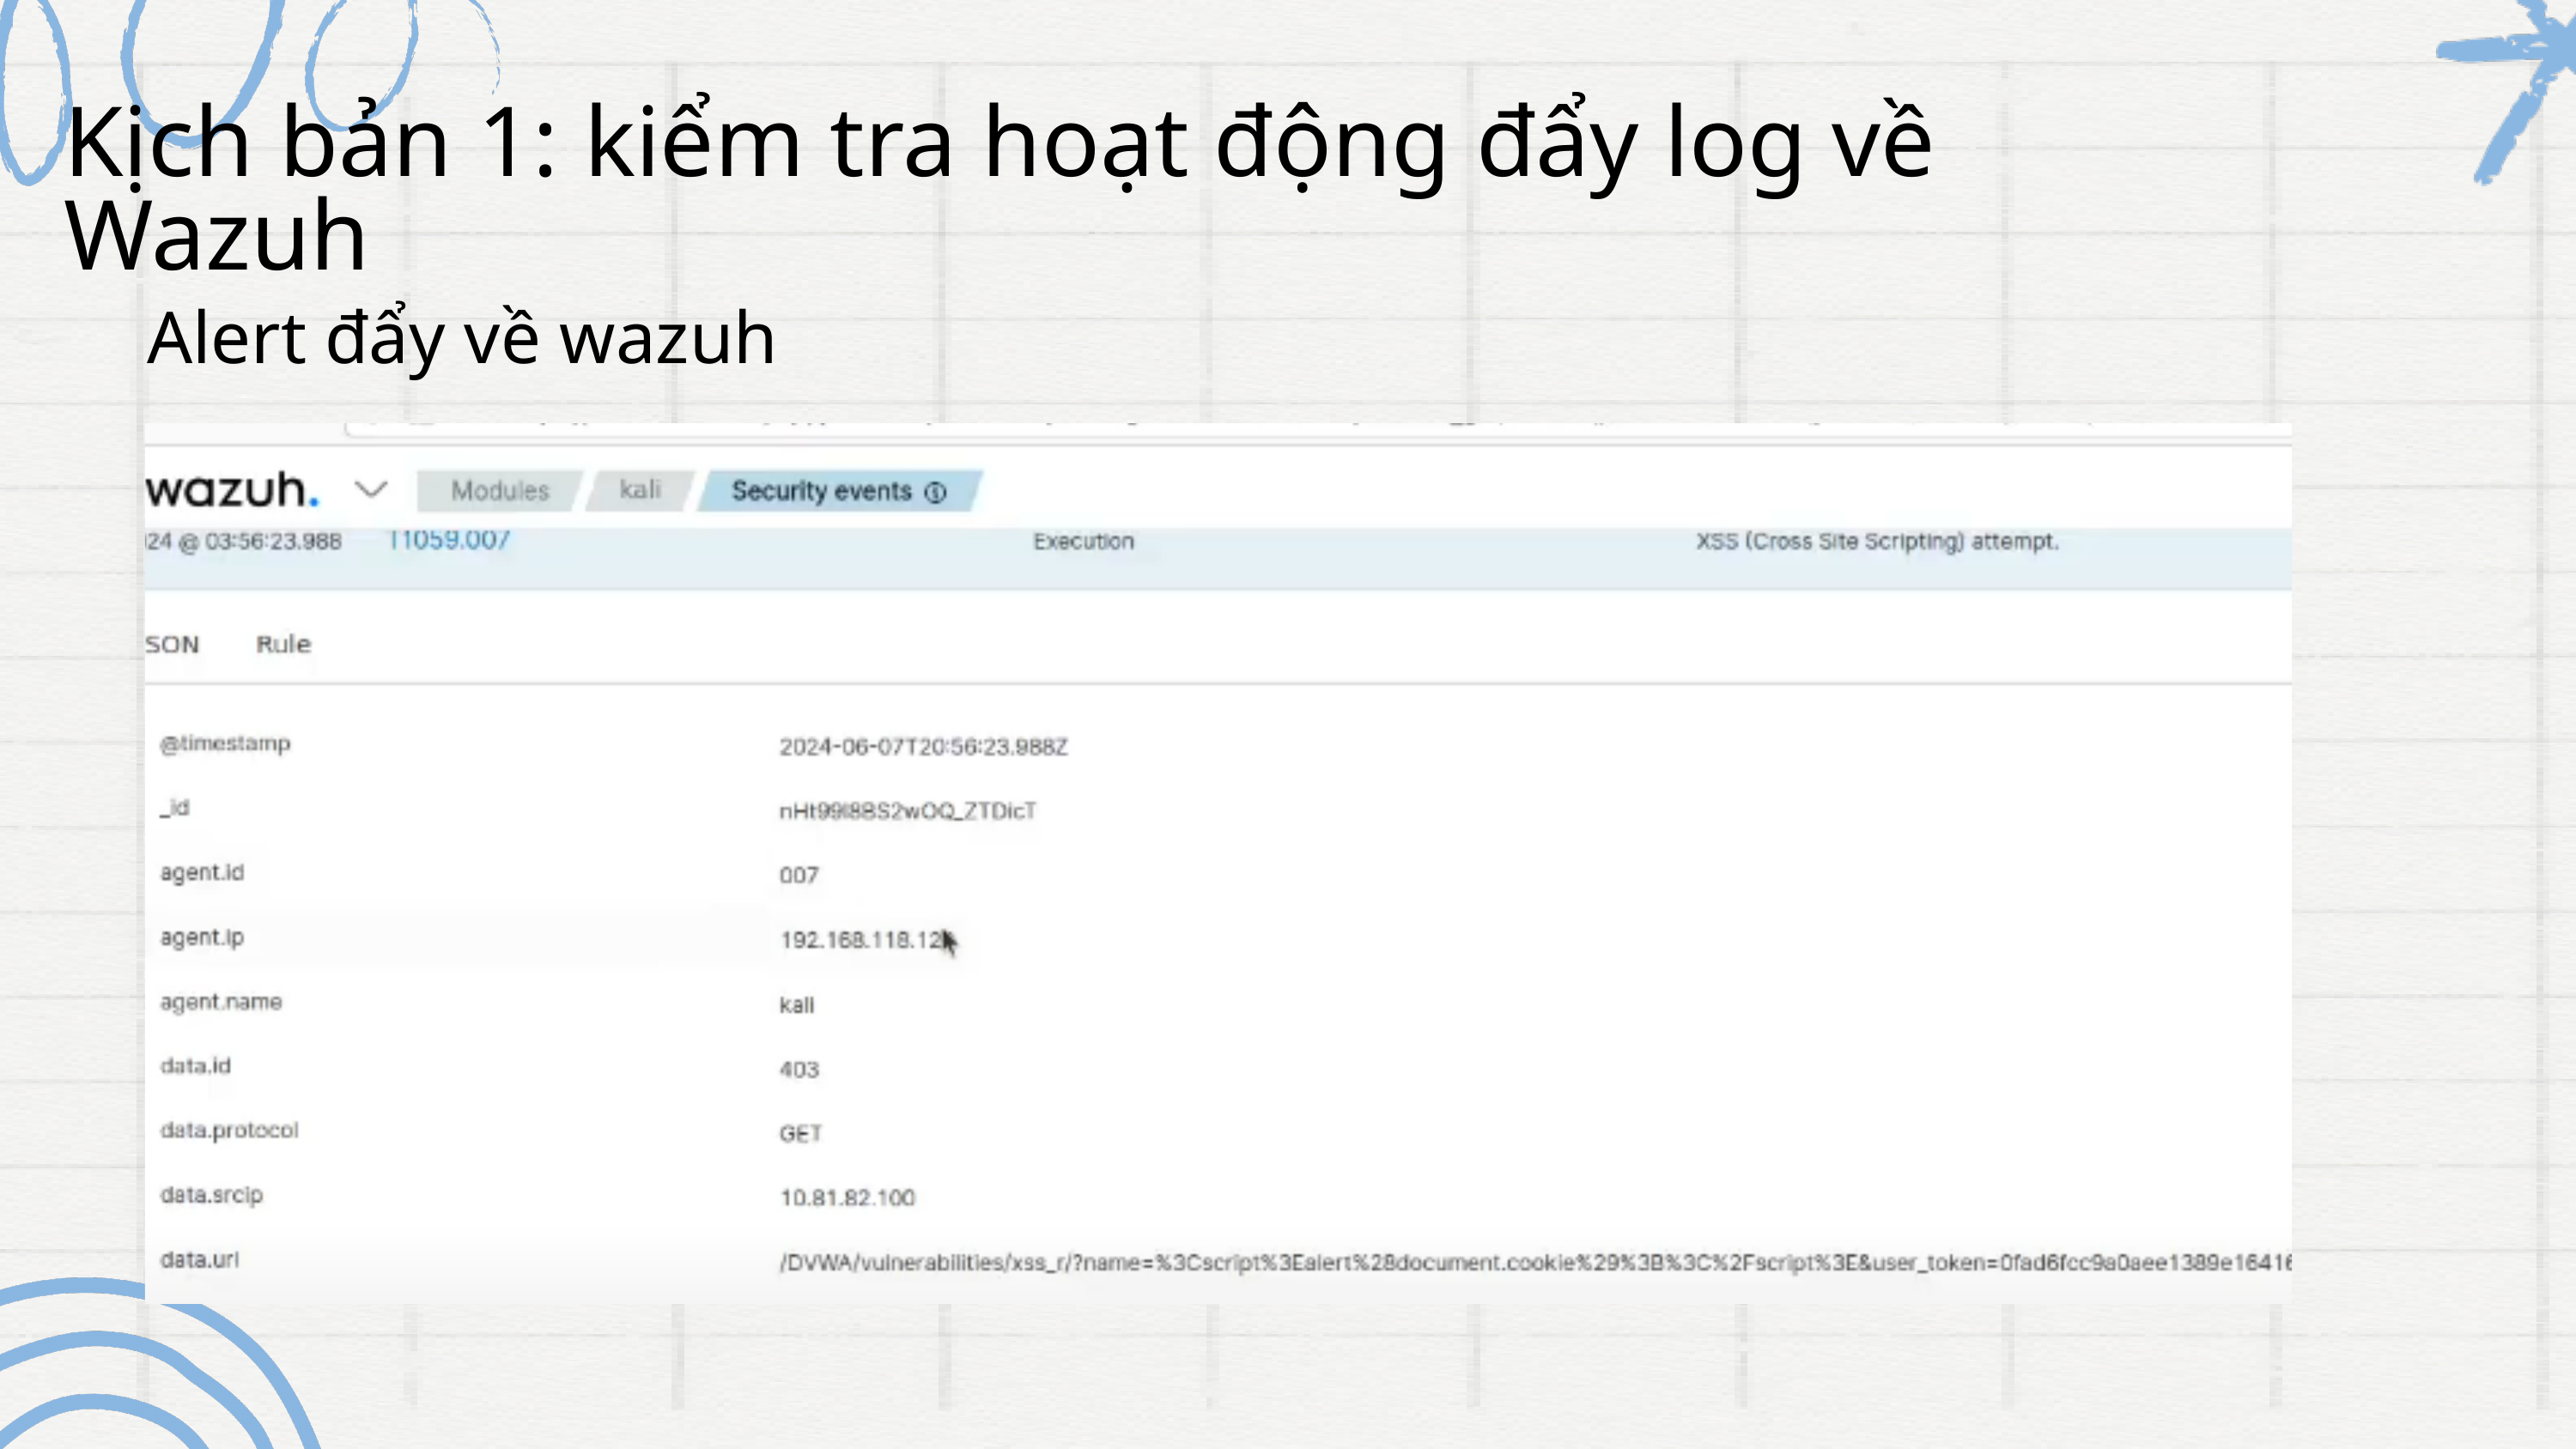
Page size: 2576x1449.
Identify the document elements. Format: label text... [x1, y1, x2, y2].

text_box Alert đẩy về wazuh [119, 277, 806, 379]
text_box [0, 0, 501, 187]
text_box [2435, 0, 2576, 187]
text_box [0, 1252, 349, 1449]
text_box [144, 423, 2293, 1304]
text_box Kịch bản 1: kiểm tra hoạt động đẩy log về Wazuh [64, 102, 2185, 290]
text_box [0, 0, 2576, 1449]
